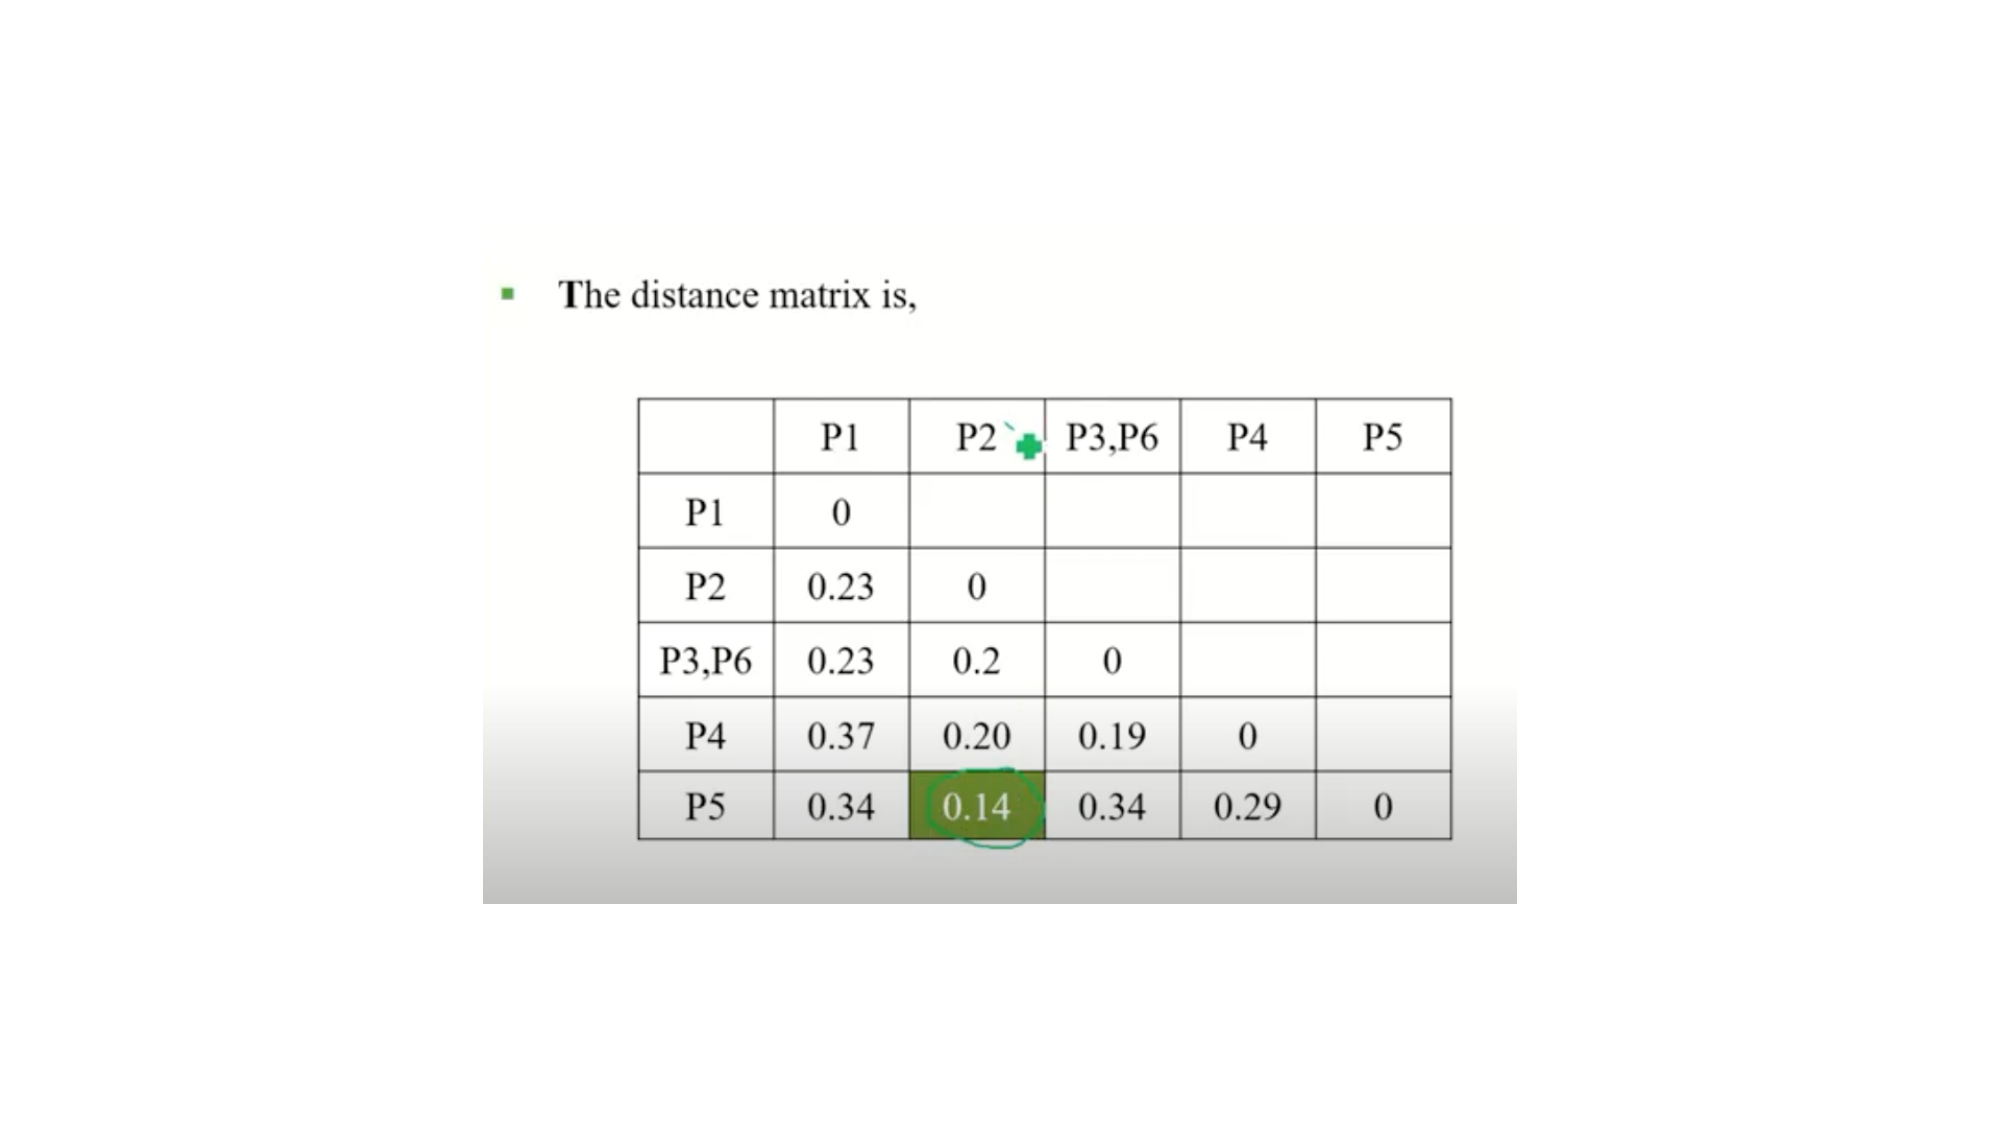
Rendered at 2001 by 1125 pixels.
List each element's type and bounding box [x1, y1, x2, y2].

picture [483, 221, 1517, 904]
